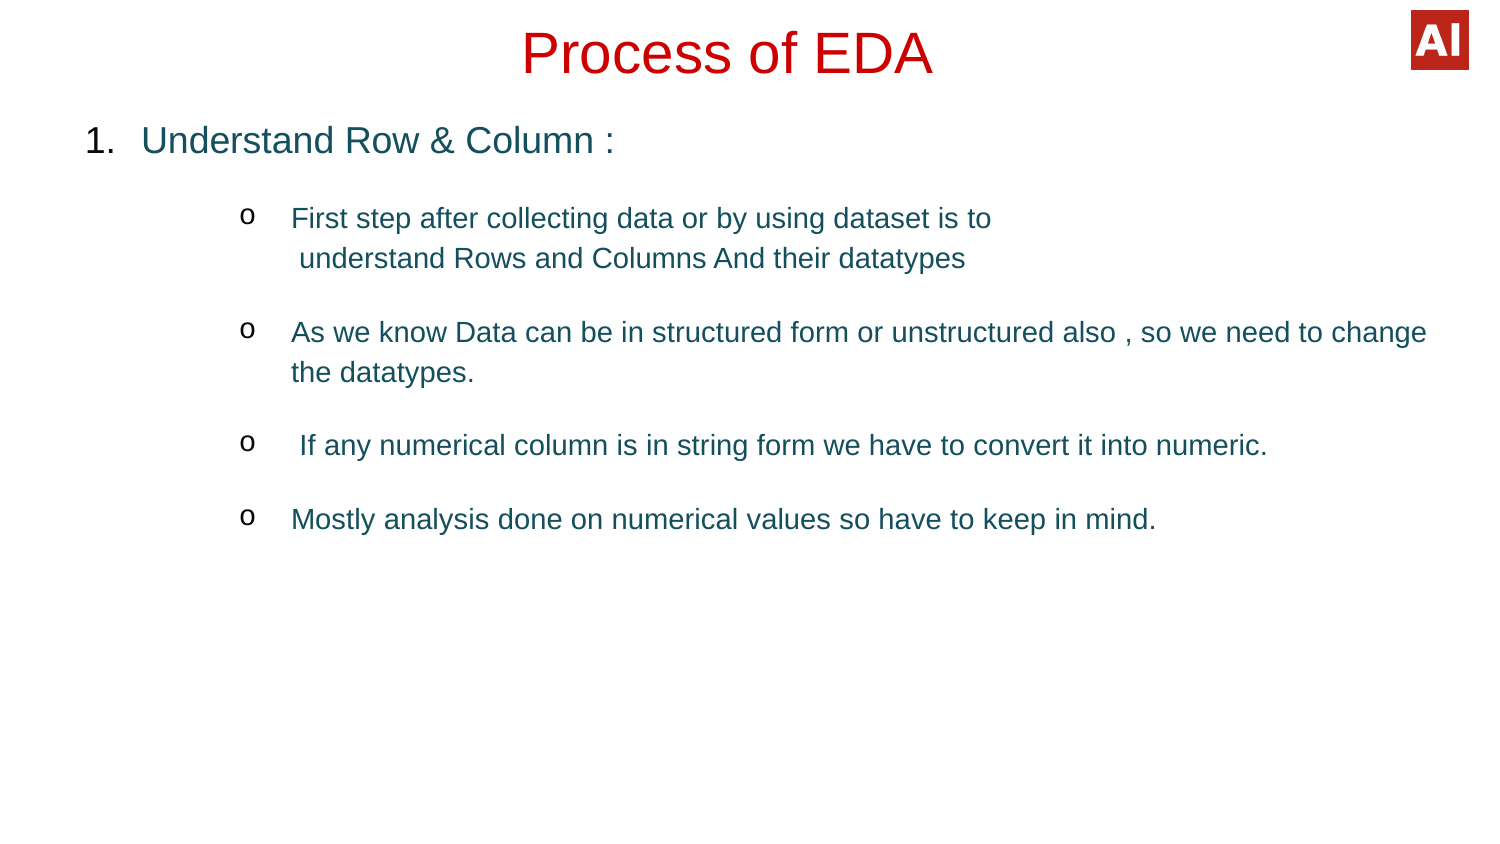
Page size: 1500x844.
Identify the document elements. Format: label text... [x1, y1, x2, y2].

list Understand Row & Column : First step after collecting data or by using dataset is to understand Rows and Columns And their datatypes As we know Data can be in structured form or unstructured also , so we need to change the datatypes. If any numerical column is in string form we have to convert it into numeric. Mostly analysis done on numerical values so have to keep in mind. [51, 94, 1449, 588]
picture [1427, 10, 1469, 70]
title Process of EDA [28, 0, 1427, 95]
